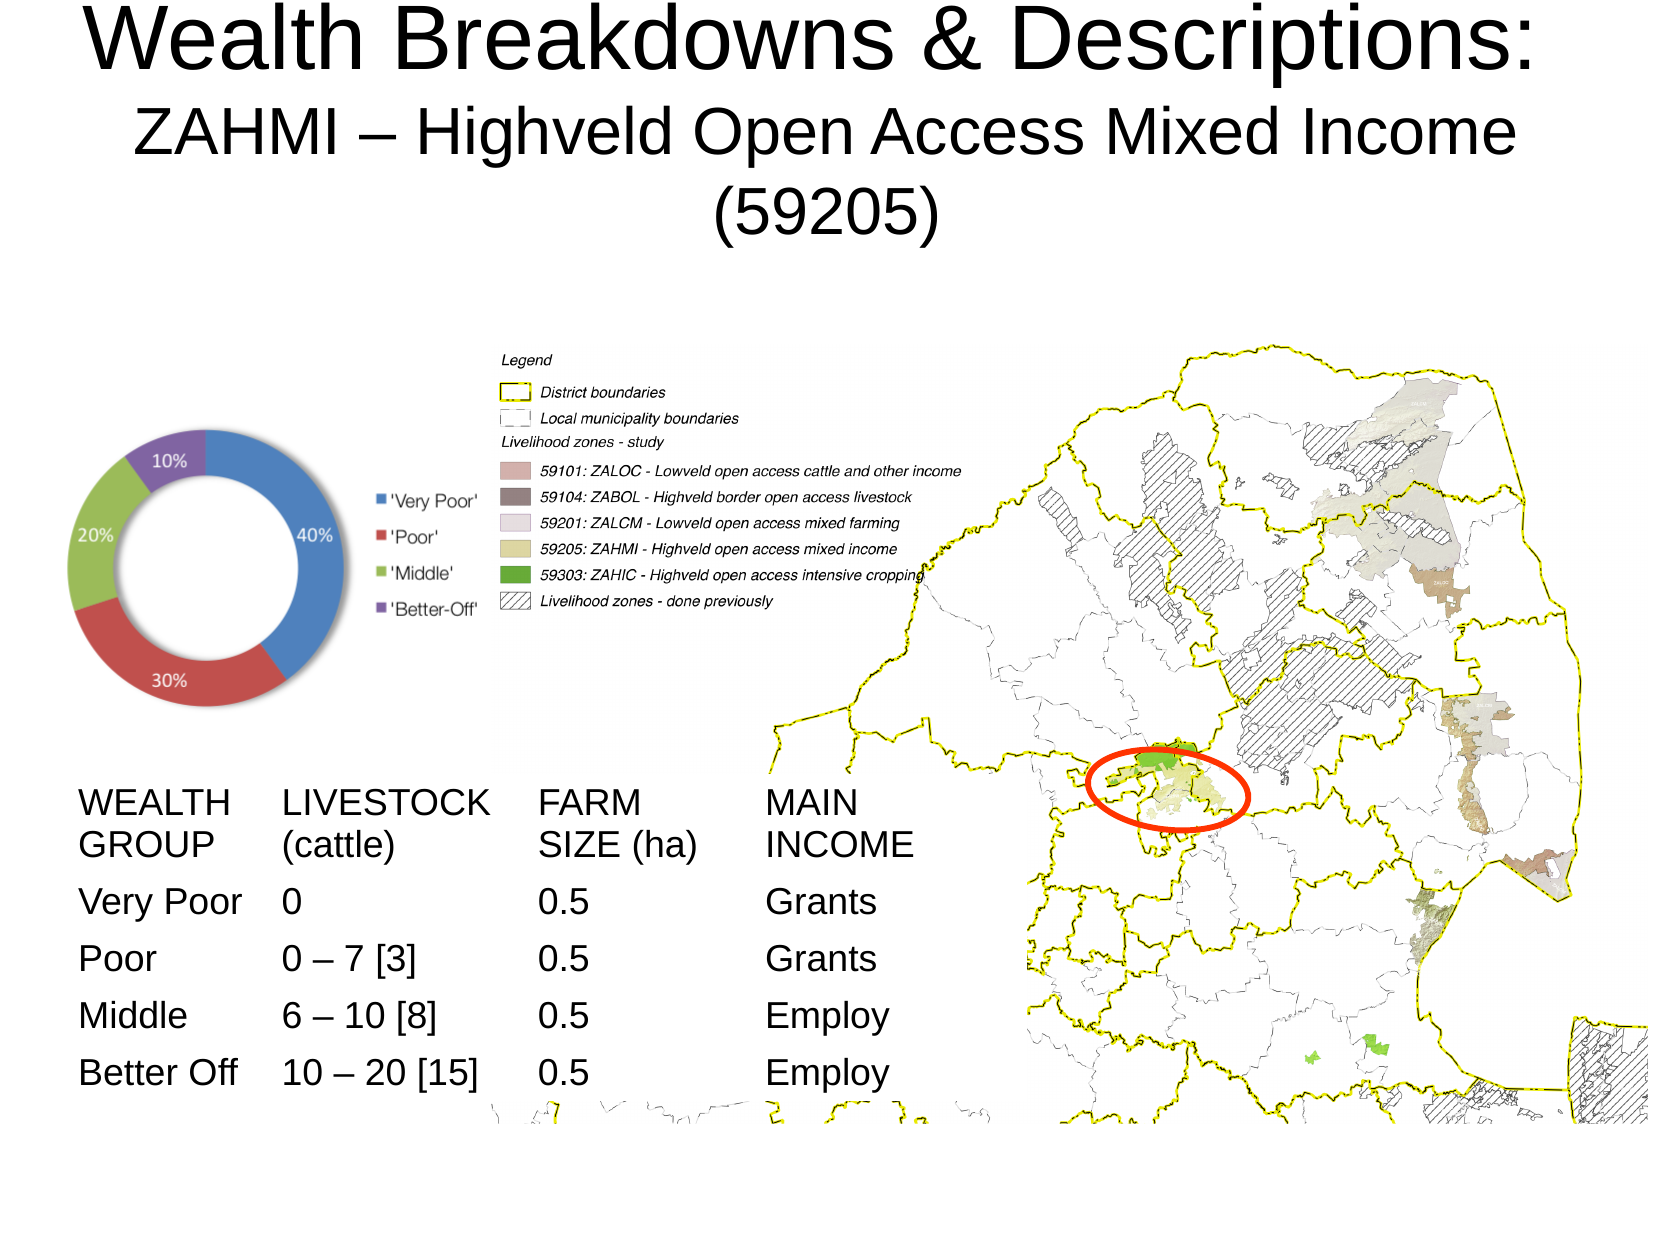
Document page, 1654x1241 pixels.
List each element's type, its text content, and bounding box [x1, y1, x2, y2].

table_cell Poor [63, 930, 267, 987]
picture [64, 344, 1648, 1125]
table_cell 0 – 7 [3] [267, 930, 486, 987]
table_cell 10 – 20 [15] [267, 1044, 486, 1101]
table_cell 0 [267, 873, 486, 930]
text_box Wealth Breakdowns & Descriptions: ZAHMI – Highveld Open Access Mixed Income (59205) [82, 27, 1571, 279]
table_cell Middle [63, 987, 267, 1044]
table_header WEALTH GROUP [63, 774, 267, 873]
table_header LIVESTOCK (cattle) [267, 774, 486, 873]
table_cell Very Poor [63, 873, 267, 930]
table_cell 6 – 10 [8] [267, 987, 486, 1044]
table_cell Better Off [63, 1044, 267, 1101]
